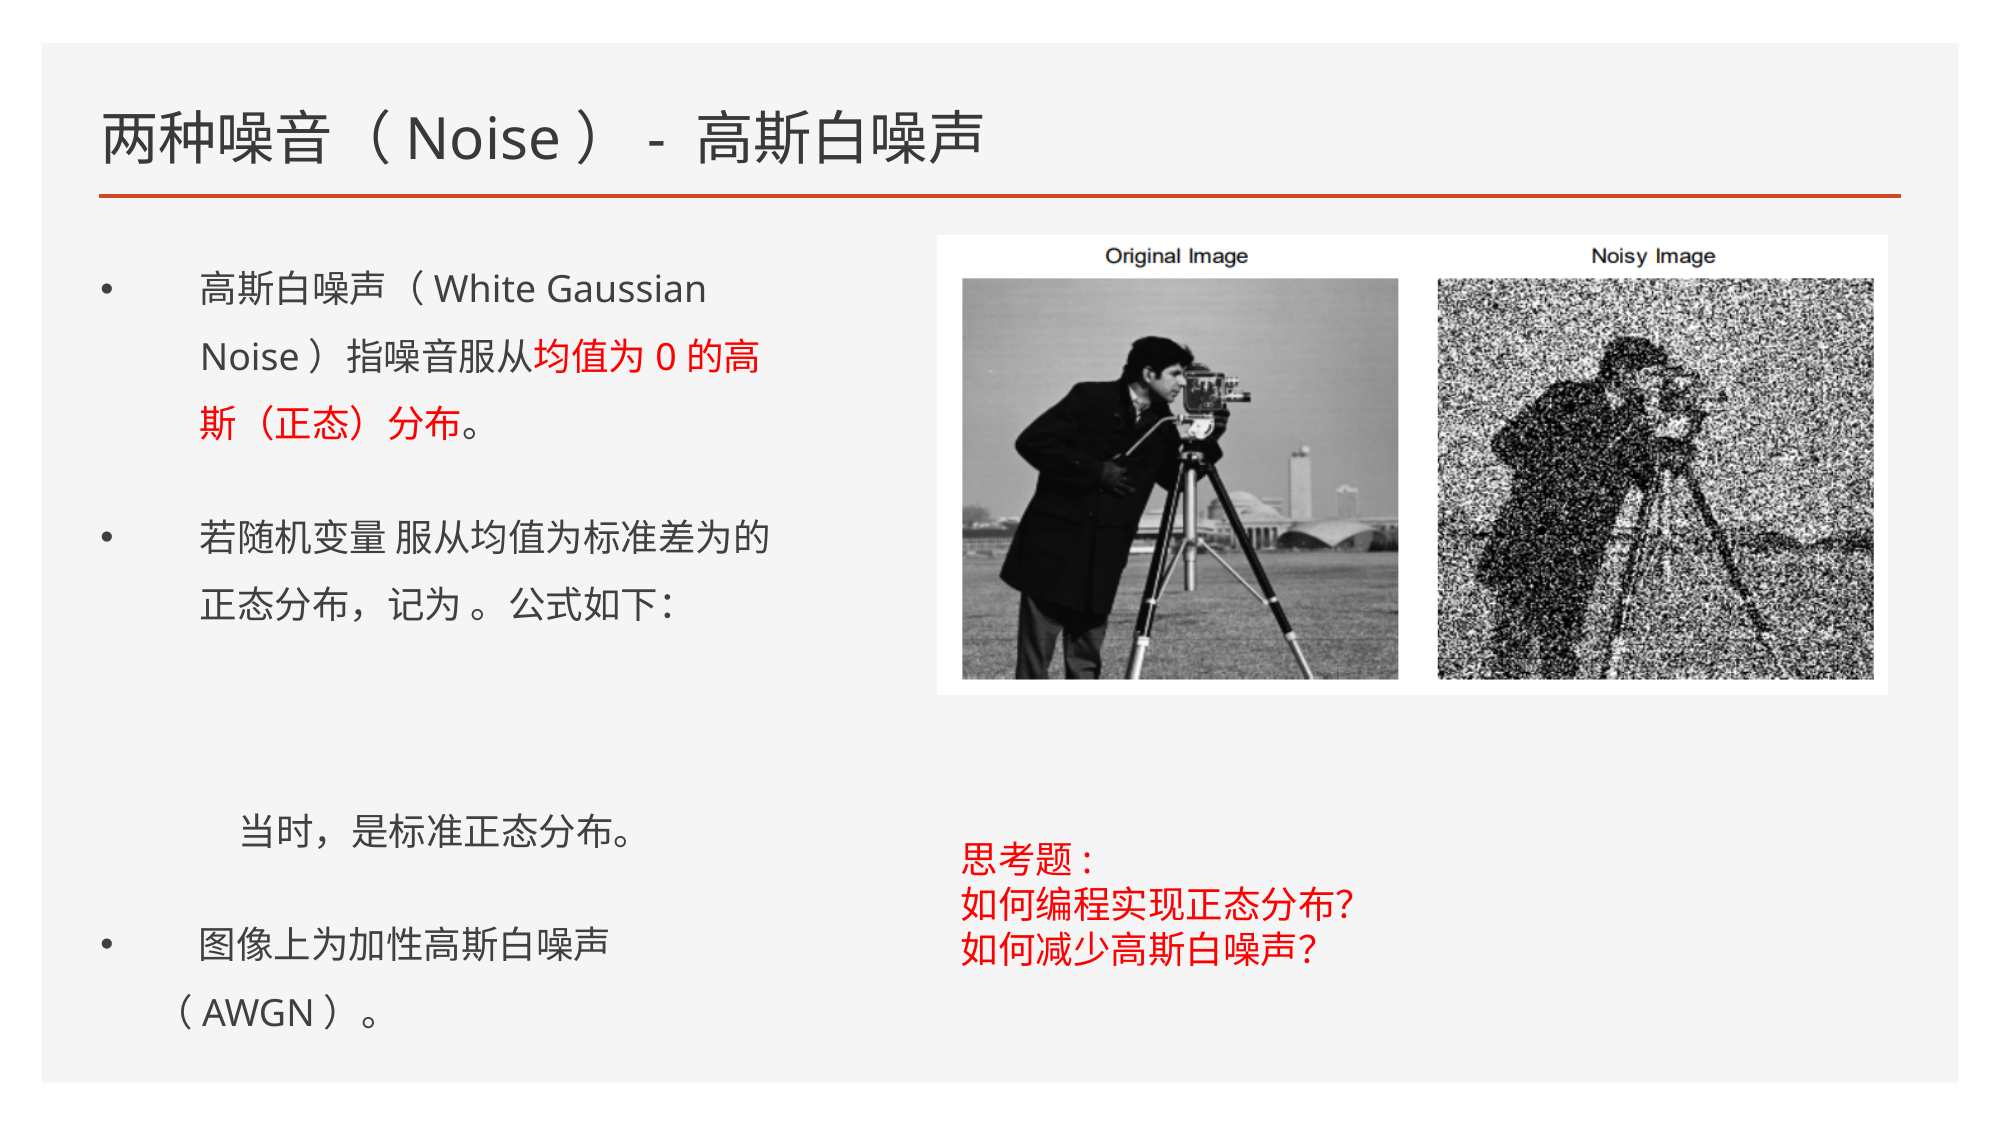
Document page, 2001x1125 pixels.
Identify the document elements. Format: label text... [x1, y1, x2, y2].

picture [937, 235, 1888, 695]
title 两种噪音（Noise）- 高斯白噪声 [85, 73, 1214, 179]
text_box 思考题: 如何编程实现正态分布？ 如何减少高斯白噪声？ [945, 828, 1852, 979]
